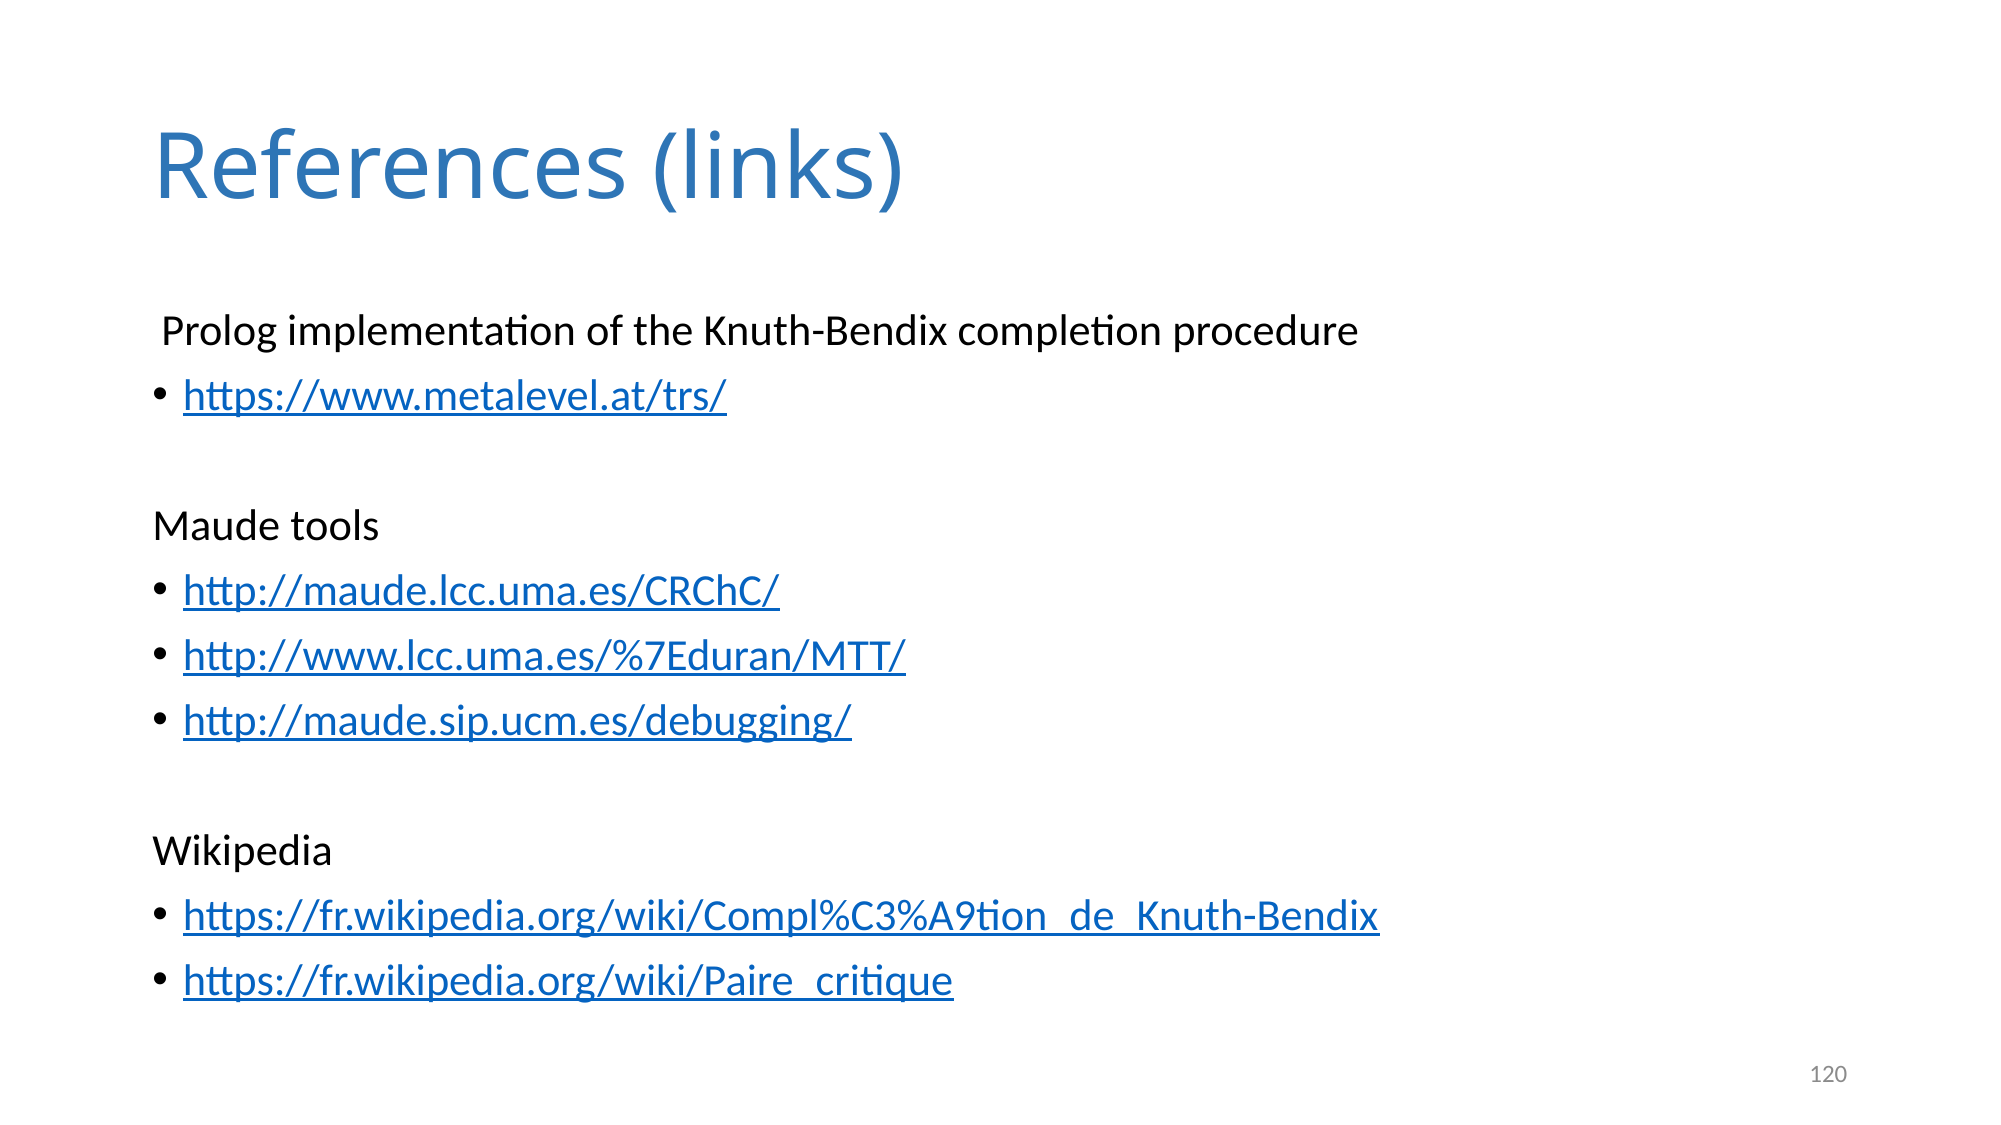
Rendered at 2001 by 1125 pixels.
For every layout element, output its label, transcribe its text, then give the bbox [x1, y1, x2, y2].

text_box References (links) [137, 59, 1863, 278]
text_box Prolog implementation of the Knuth-Bendix completion procedure https://www.metalevel.at/trs/ Maude tools http://maude.lcc.uma.es/CRChC/ http://www.lcc.uma.es/%7Eduran/MTT/ http://maude.sip.ucm.es/debugging/ Wikipedia https://fr.wikipedia.org/wiki/Compl%C3%A9tion_de_Knuth-Bendix https://fr.wikipedia.org/wiki/Paire_critique [137, 299, 1863, 1014]
text_box 1 [1412, 1042, 1863, 1103]
